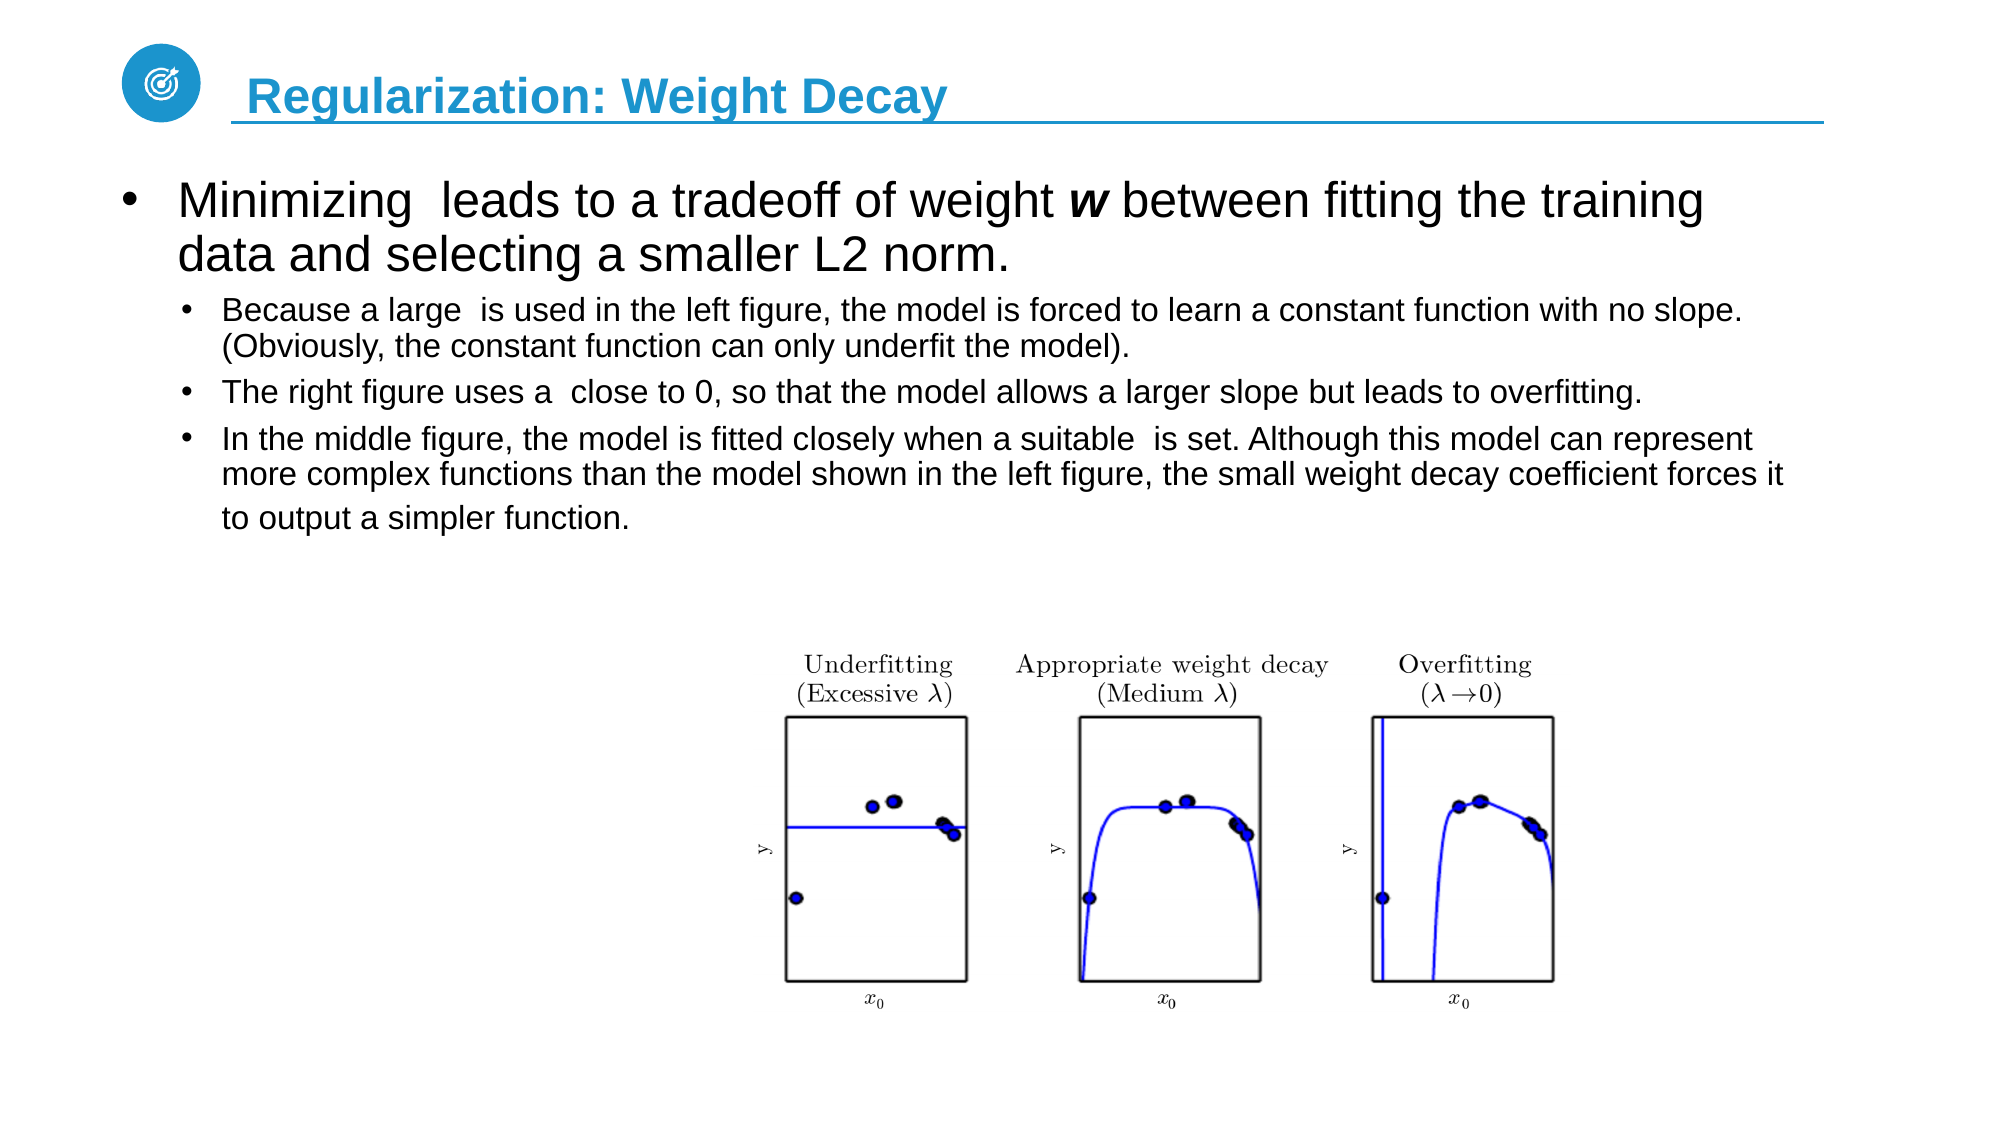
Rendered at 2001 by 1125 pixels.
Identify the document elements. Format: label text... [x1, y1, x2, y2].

picture [140, 62, 183, 104]
title Regularization: Weight Decay [231, 73, 1825, 122]
picture [753, 637, 1571, 1012]
